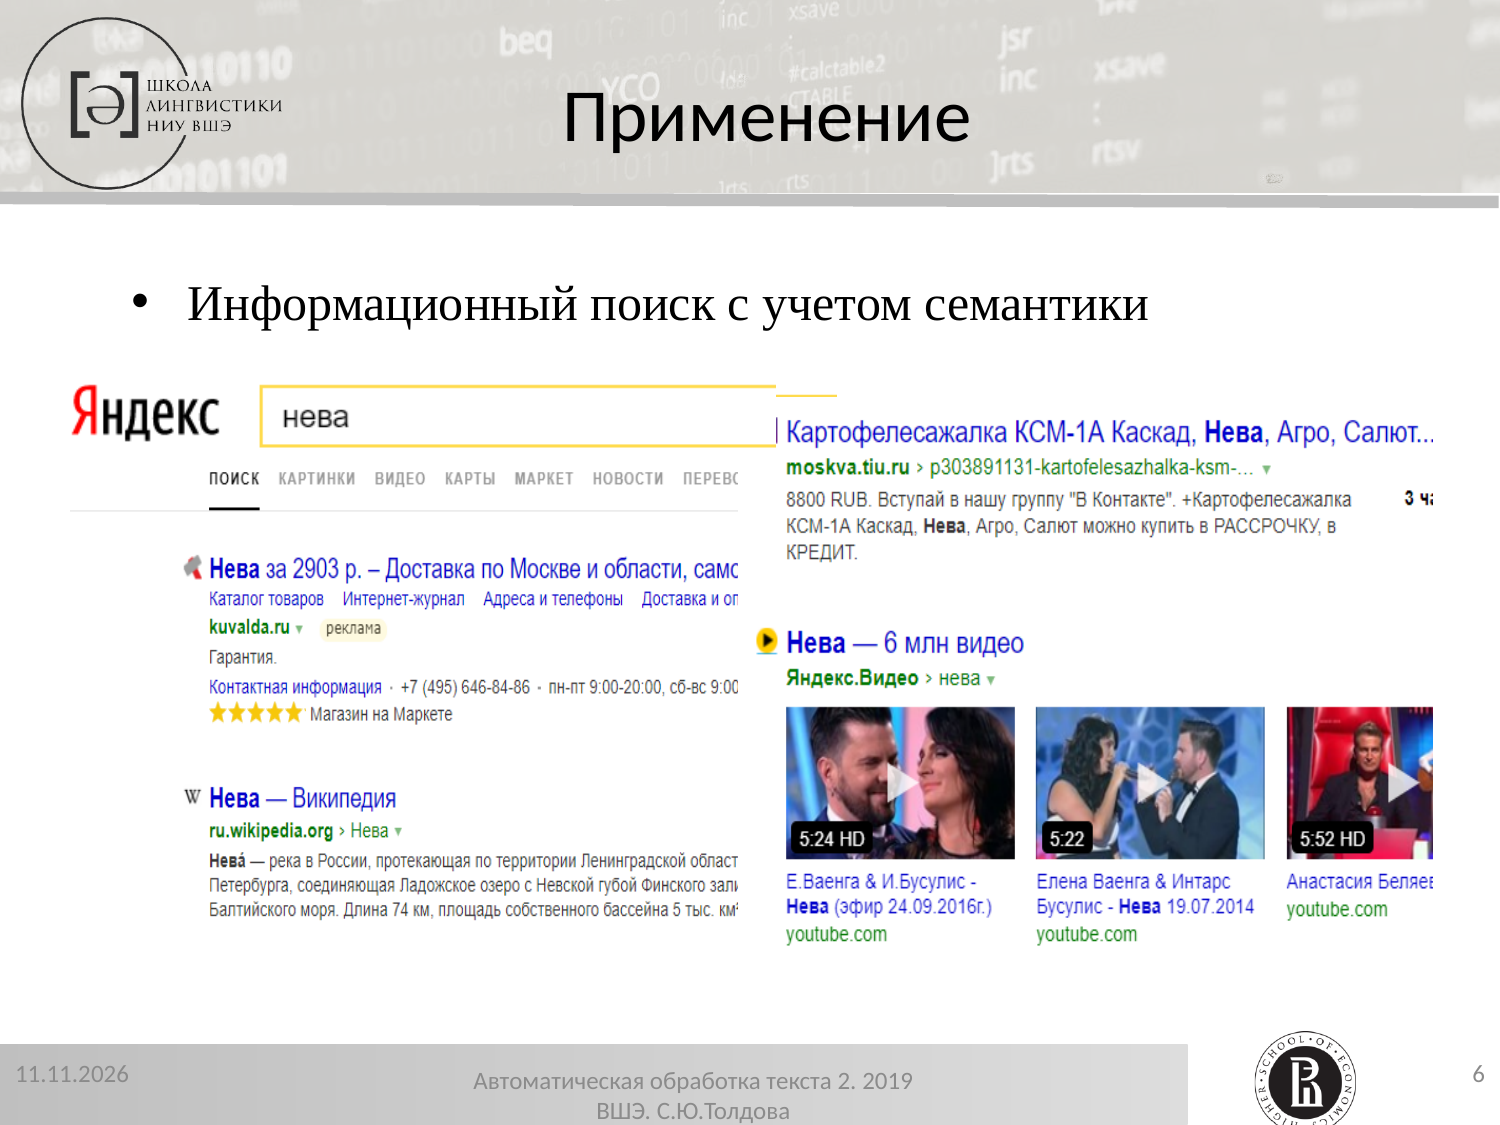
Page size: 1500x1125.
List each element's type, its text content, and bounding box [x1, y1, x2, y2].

picture [66, 367, 1433, 961]
picture [1254, 1031, 1356, 1042]
text_box Применение [63, 17, 1471, 206]
picture [1254, 1103, 1356, 1125]
footer Автоматическая обработка текста 2. 2019 ВШЭ. С.Ю.Толдова [456, 1064, 932, 1125]
slide_number 6 [1149, 1042, 1500, 1103]
list Информационный поиск с учетом семантики [116, 262, 1500, 1005]
picture [17, 13, 282, 193]
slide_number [0, 1042, 350, 1103]
